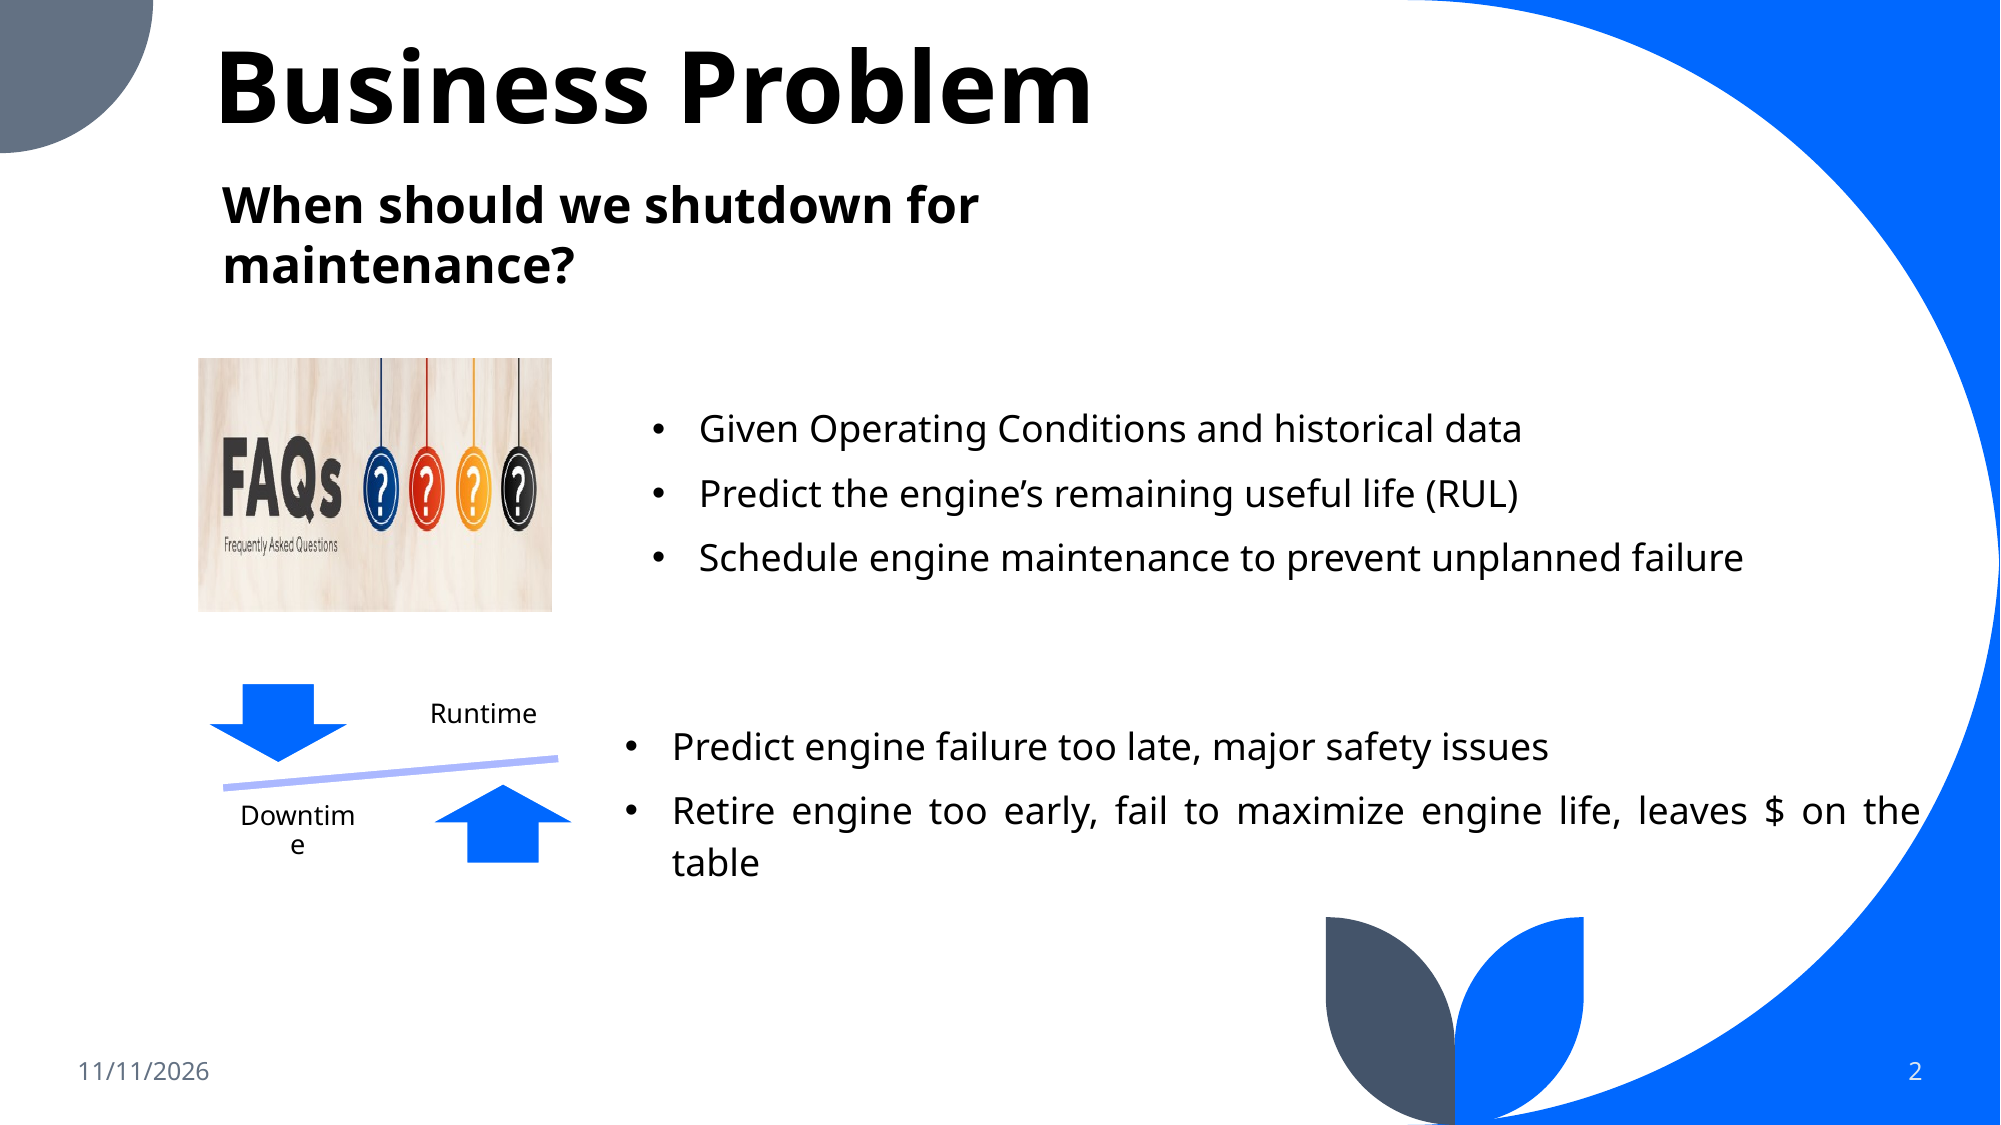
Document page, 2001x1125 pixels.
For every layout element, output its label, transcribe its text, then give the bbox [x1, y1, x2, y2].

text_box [146, 672, 635, 874]
slide_number 2 [1665, 1042, 1938, 1103]
picture [198, 358, 552, 612]
text_box Predict engine failure too late, major safety issues Retire engine too early, fail to maximize engine life, leaves $ on the table [610, 709, 1938, 892]
text_box When should we shutdown for maintenance? [207, 166, 1239, 301]
text_box Given Operating Conditions and historical data Predict the engine’s remaining useful life (RUL) Schedule engine maintenance to prevent unplanned failure [637, 391, 1840, 587]
title Business Problem [198, 0, 1303, 153]
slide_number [62, 1042, 513, 1103]
